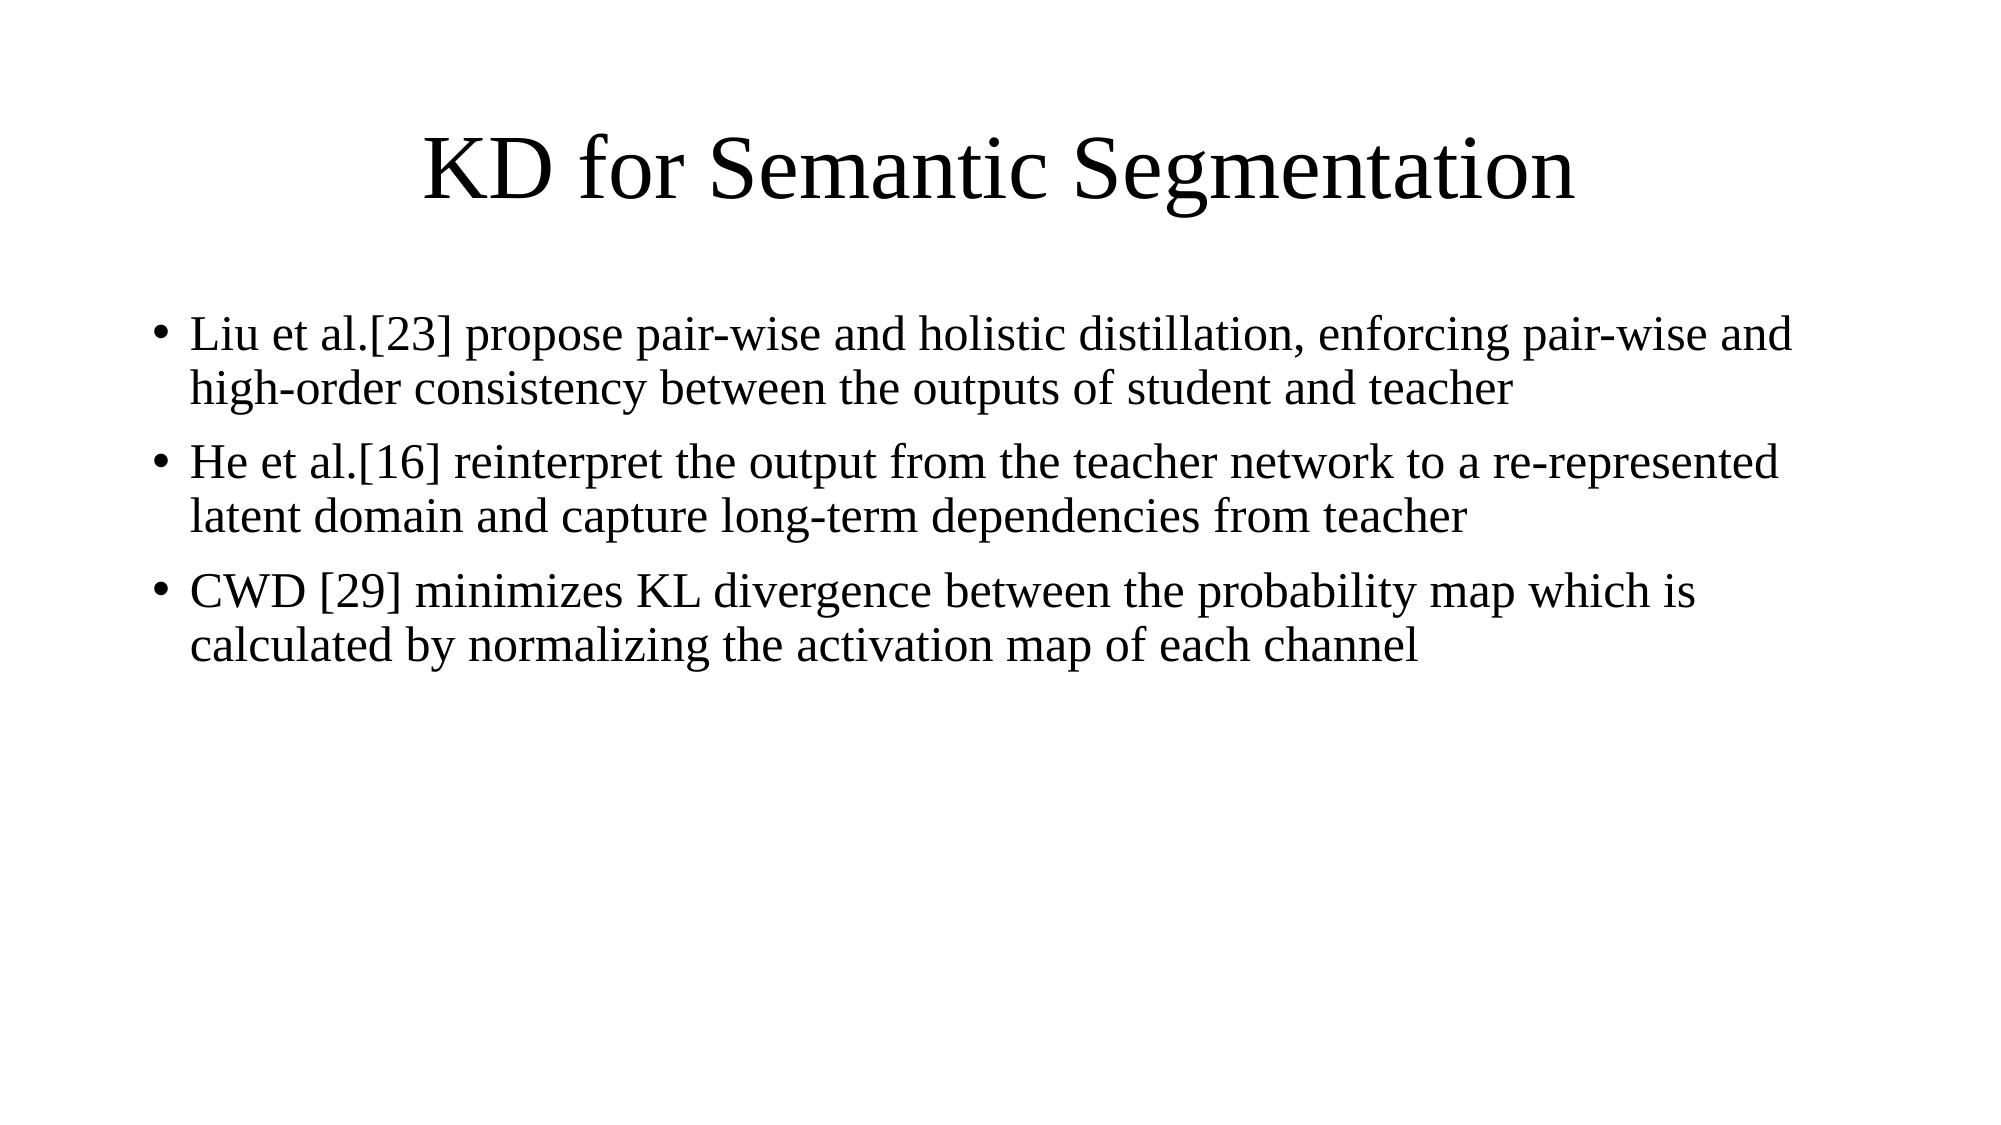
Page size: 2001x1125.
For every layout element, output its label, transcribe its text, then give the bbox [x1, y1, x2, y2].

title KD for Semantic Segmentation [137, 59, 1863, 278]
list Liu et al.[23] propose pair-wise and holistic distillation, enforcing pair-wise and high-order consistency between the outputs of student and teacher He et al.[16] reinterpret the output from the teacher network to a re-represented latent domain and capture long-term dependencies from teacher CWD [29] minimizes KL divergence between the probability map which is calculated by normalizing the activation map of each channel [137, 299, 1890, 1125]
